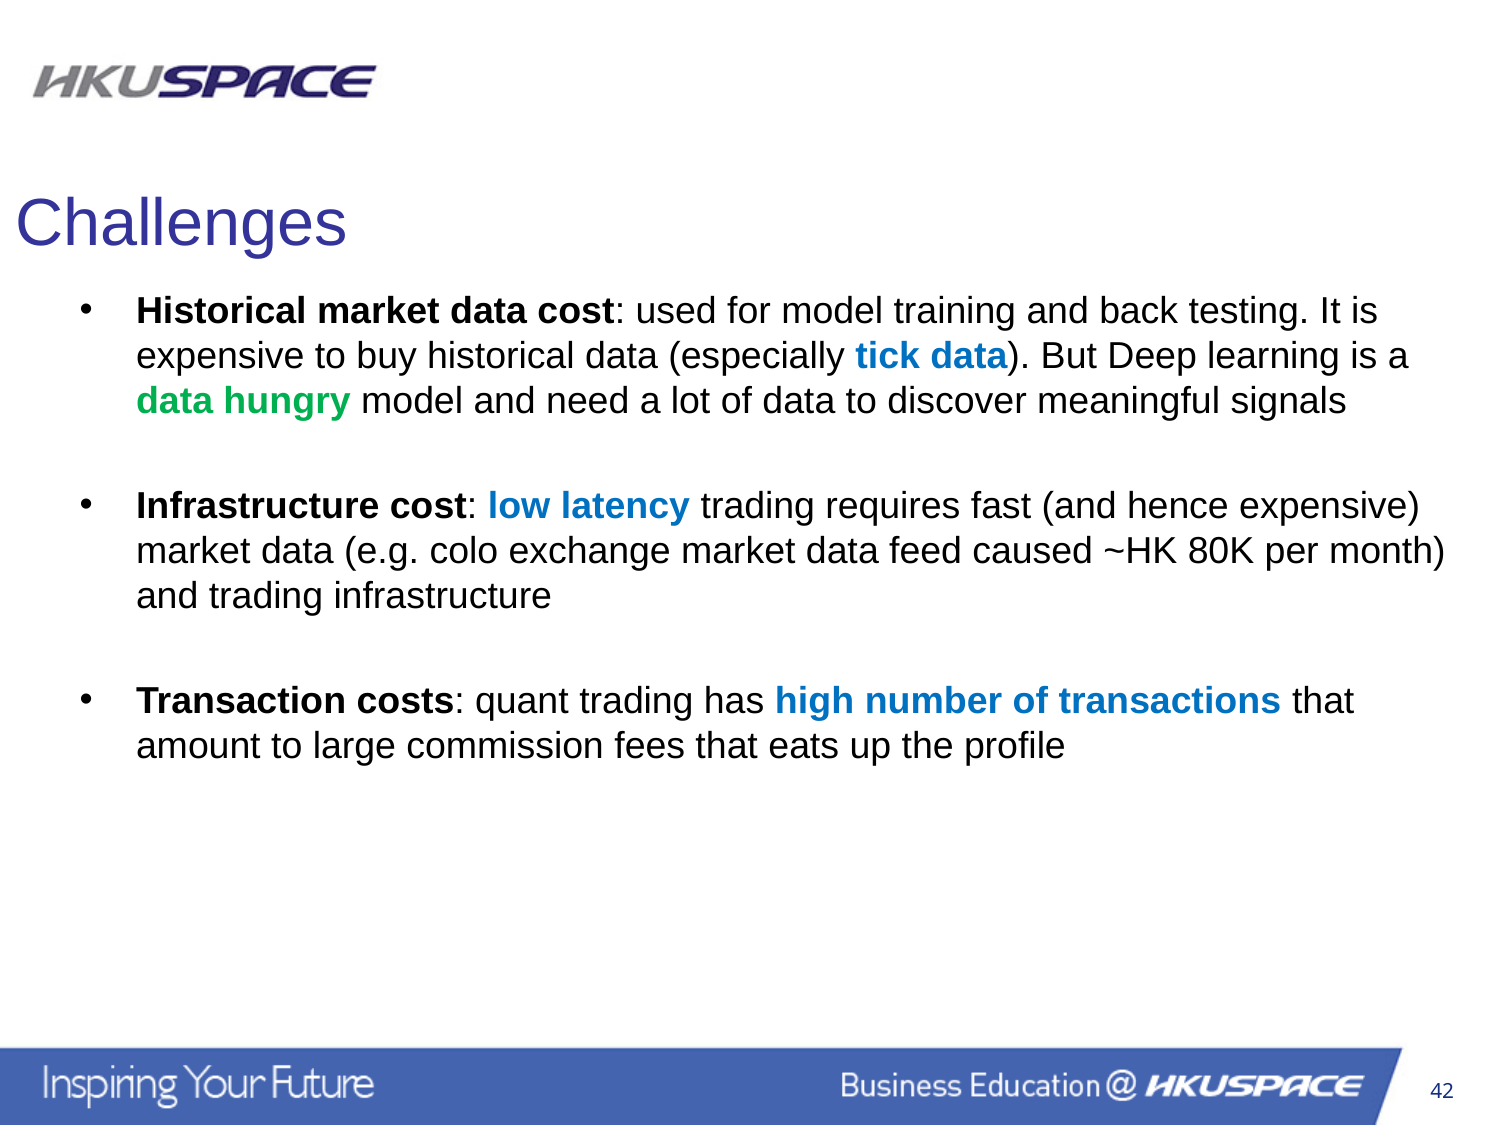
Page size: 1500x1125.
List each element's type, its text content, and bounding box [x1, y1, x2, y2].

picture [0, 0, 1500, 1125]
title Challenges [0, 101, 1325, 266]
slide_number 42 [1415, 1070, 1499, 1125]
text_box Historical market data cost: used for model training and back testing. It is expensive to buy historical data (especially tick data). But Deep learning is a data hungry model and need a lot of data to discover meaningful signals Infrastructure cost: low latency trading requires fast (and hence expensive) market data (e.g. colo exchange market data feed caused ~HK 80K per month) and trading infrastructure Transaction costs: quant trading has high number of transactions that amount to large commission fees that eats up the profile [64, 278, 1483, 1047]
